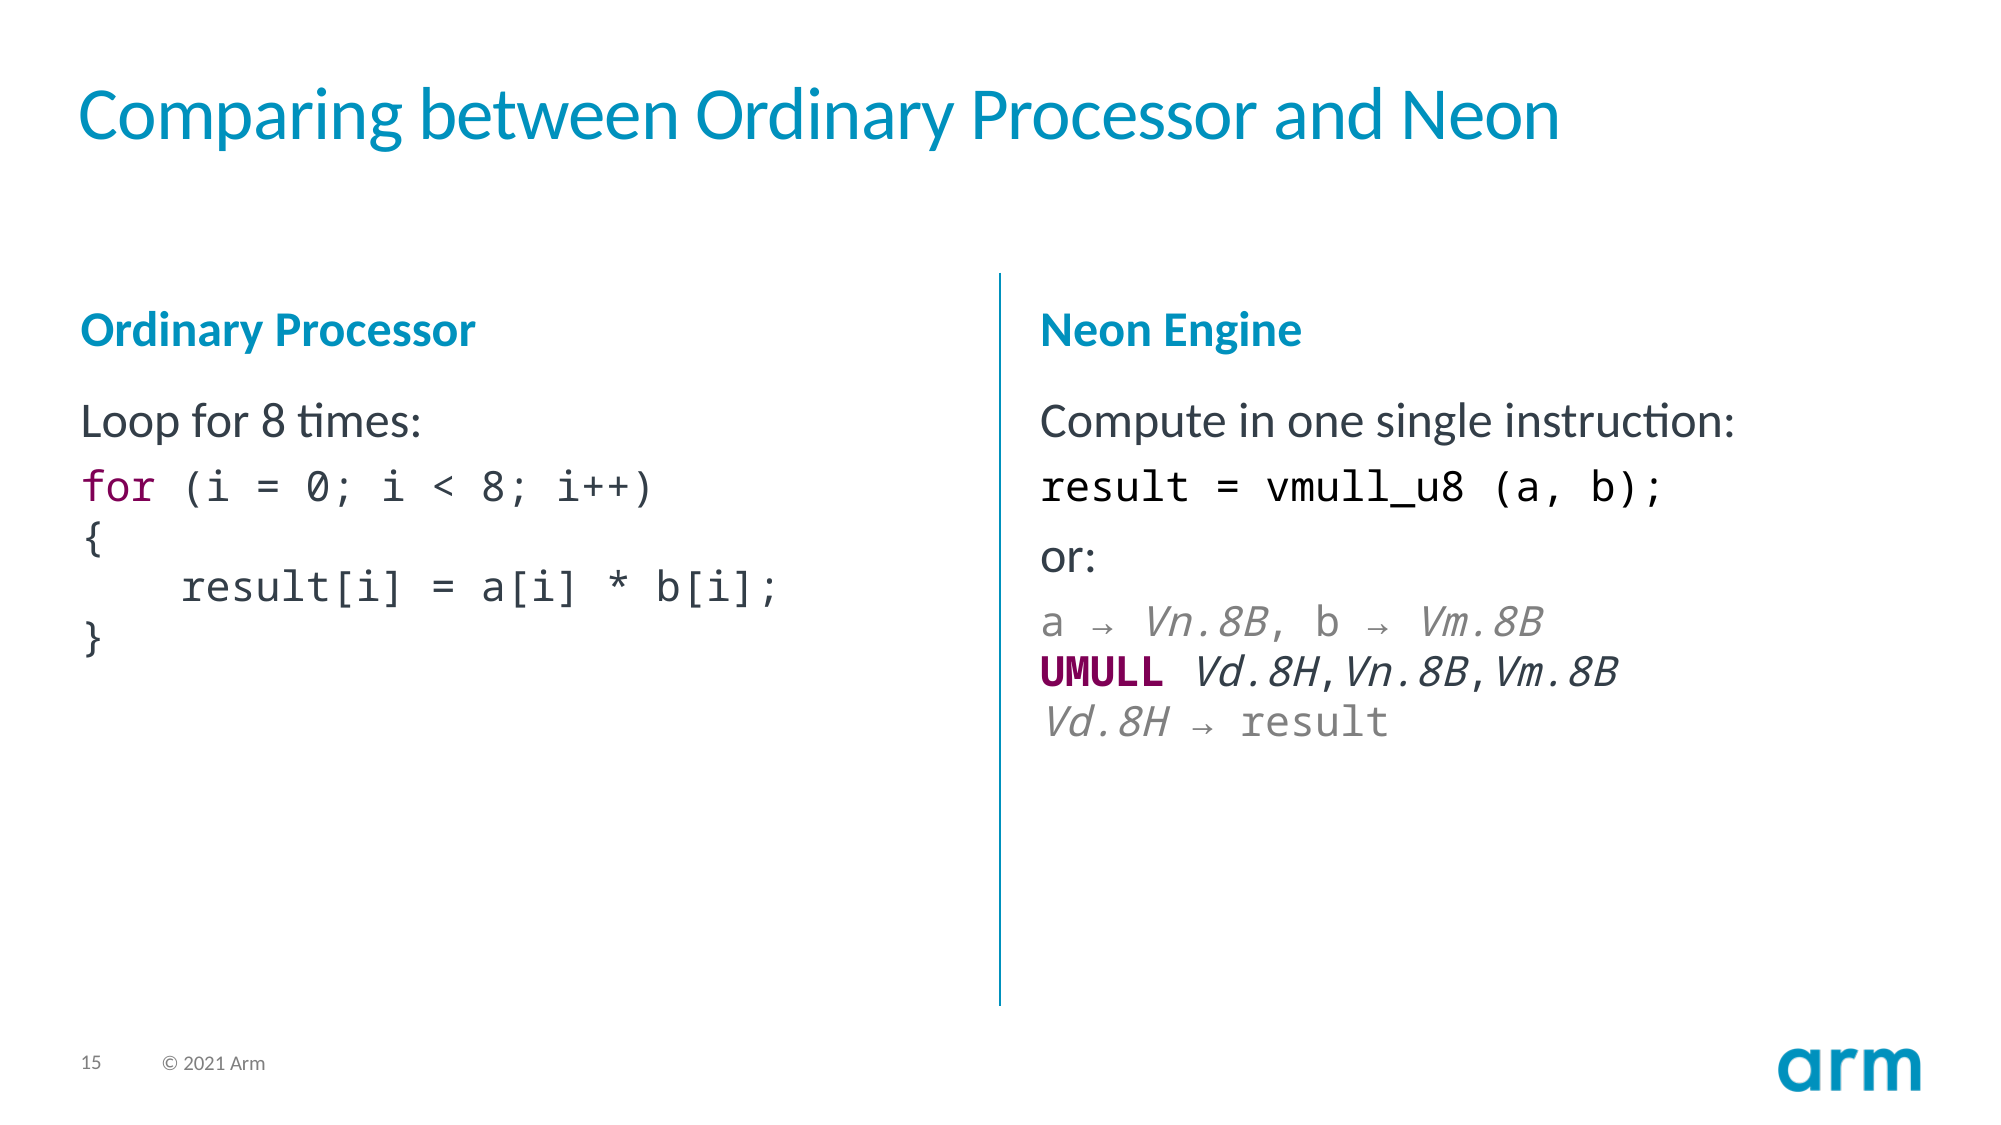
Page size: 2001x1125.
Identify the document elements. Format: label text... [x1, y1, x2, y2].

list Loop for 8 times: for (i = 0; i < 8; i++) { result[i] = a[i] * b[i]; } [80, 387, 956, 979]
list Ordinary Processor [80, 265, 956, 358]
title Comparing between Ordinary Processor and Neon [78, 78, 1922, 186]
list Compute in one single instruction: result = vmull_u8 (a, b); or: a → Vn.8B, b → Vm.8B UMULL Vd.8H,Vn.8B,Vm.8B Vd.8H → result [1040, 387, 1915, 979]
picture [1777, 1047, 1922, 1093]
list Neon Engine [1040, 265, 1916, 358]
